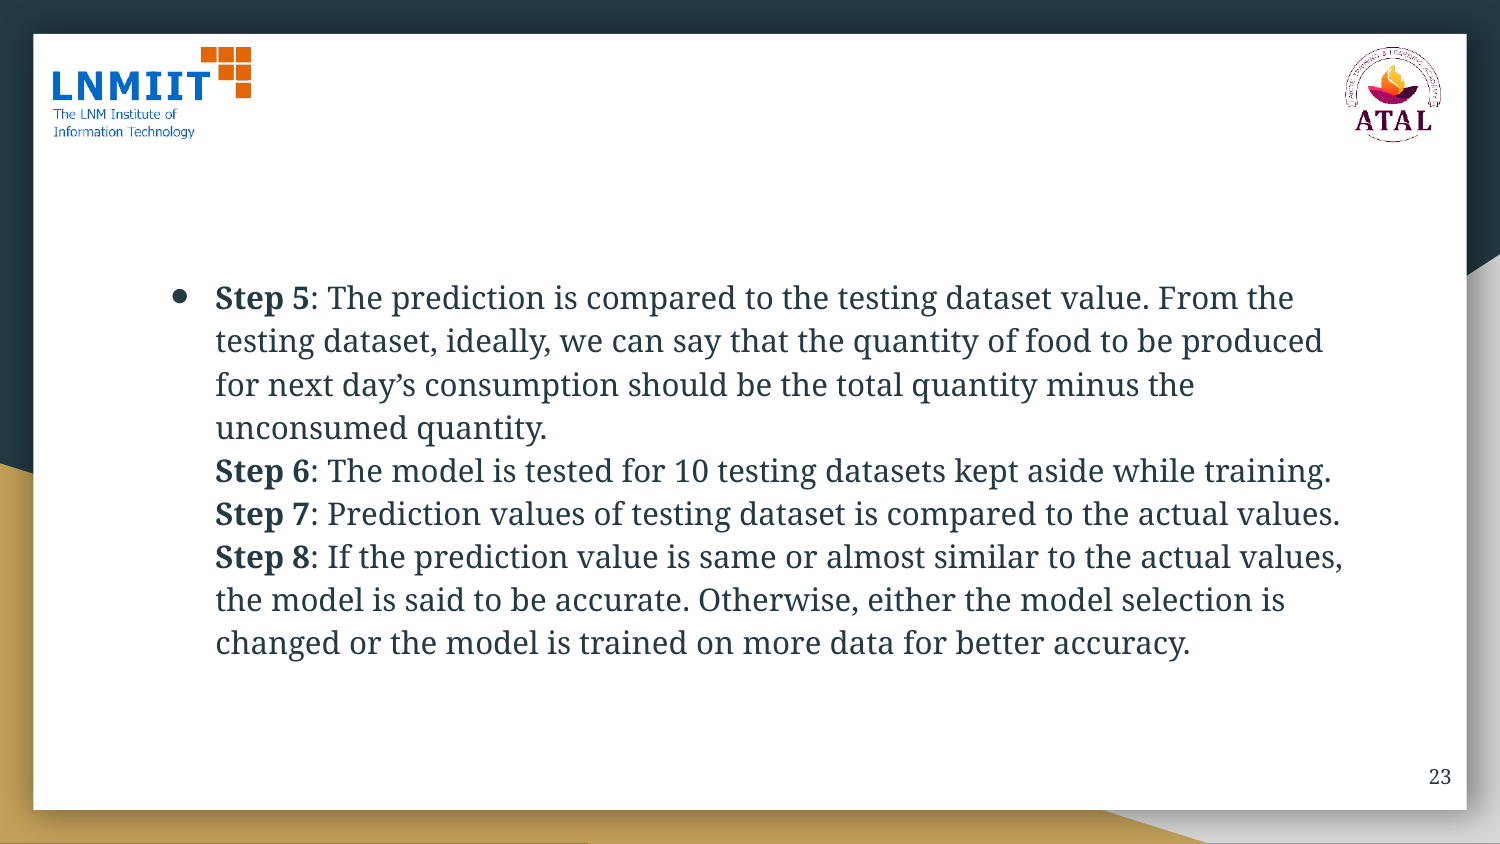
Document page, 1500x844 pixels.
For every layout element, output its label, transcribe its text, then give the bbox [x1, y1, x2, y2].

list Step 5: The prediction is compared to the testing dataset value. From the testing dataset, ideally, we can say that the quantity of food to be produced for next day’s consumption should be the total quantity minus the unconsumed quantity. Step 6: The model is tested for 10 testing datasets kept aside while training. Step 7: Prediction values of testing dataset is compared to the actual values. Step 8: If the prediction value is same or almost similar to the actual values, the model is said to be accurate. Otherwise, either the model selection is changed or the model is trained on more data for better accuracy. [134, 257, 1366, 810]
picture [1332, 43, 1447, 143]
picture [53, 47, 251, 139]
slide_number 23 [1376, 745, 1467, 810]
